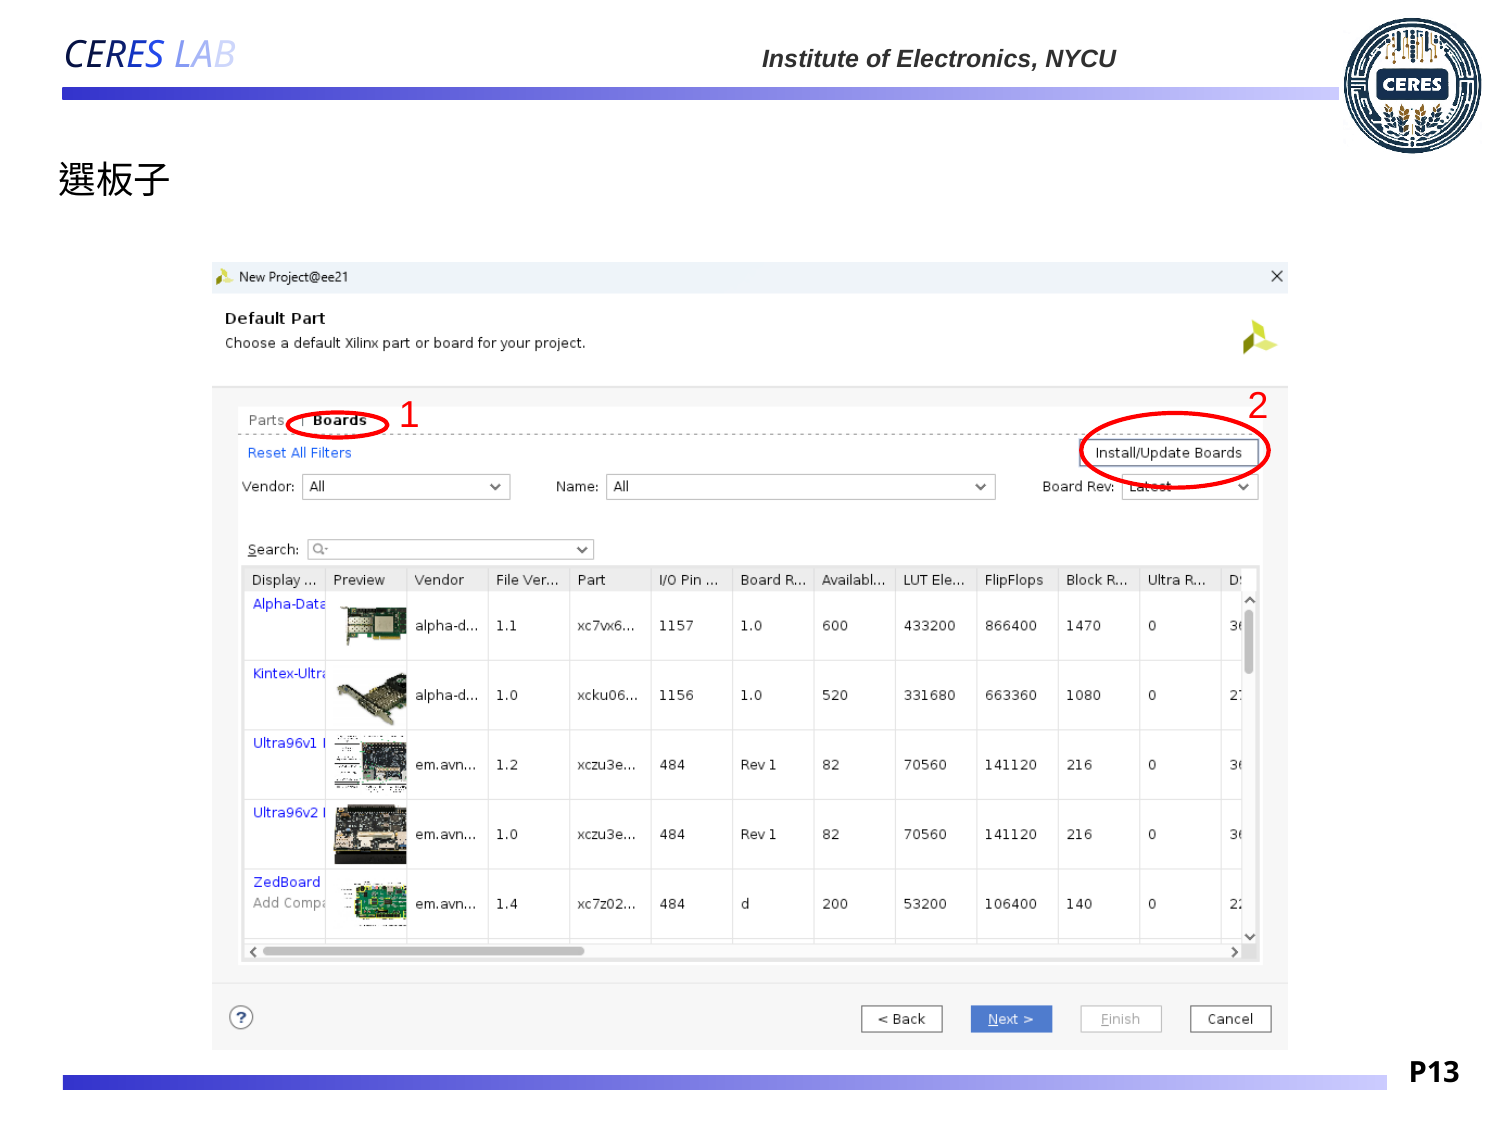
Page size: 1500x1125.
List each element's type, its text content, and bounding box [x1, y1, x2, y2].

slide_number P13 [1406, 1049, 1471, 1125]
picture [212, 262, 1288, 1050]
picture [1343, 17, 1482, 154]
title 選板子 [43, 115, 1419, 242]
